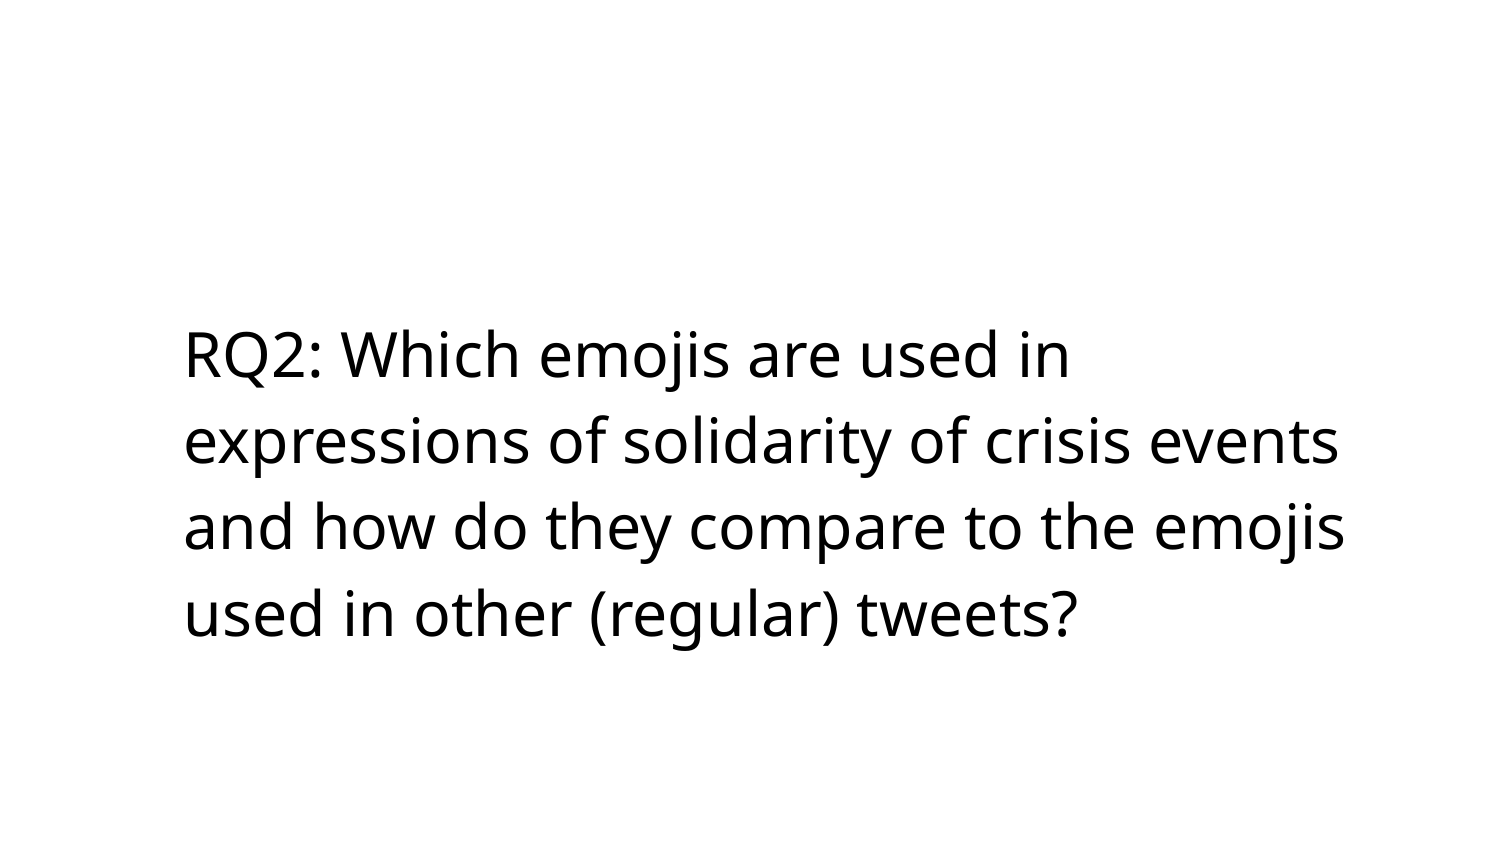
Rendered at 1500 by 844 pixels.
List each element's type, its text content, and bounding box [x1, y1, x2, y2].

title RQ2: Which emojis are used in expressions of solidarity of crisis events and how do they compare to the emojis used in other (regular) tweets? [168, 288, 1369, 594]
